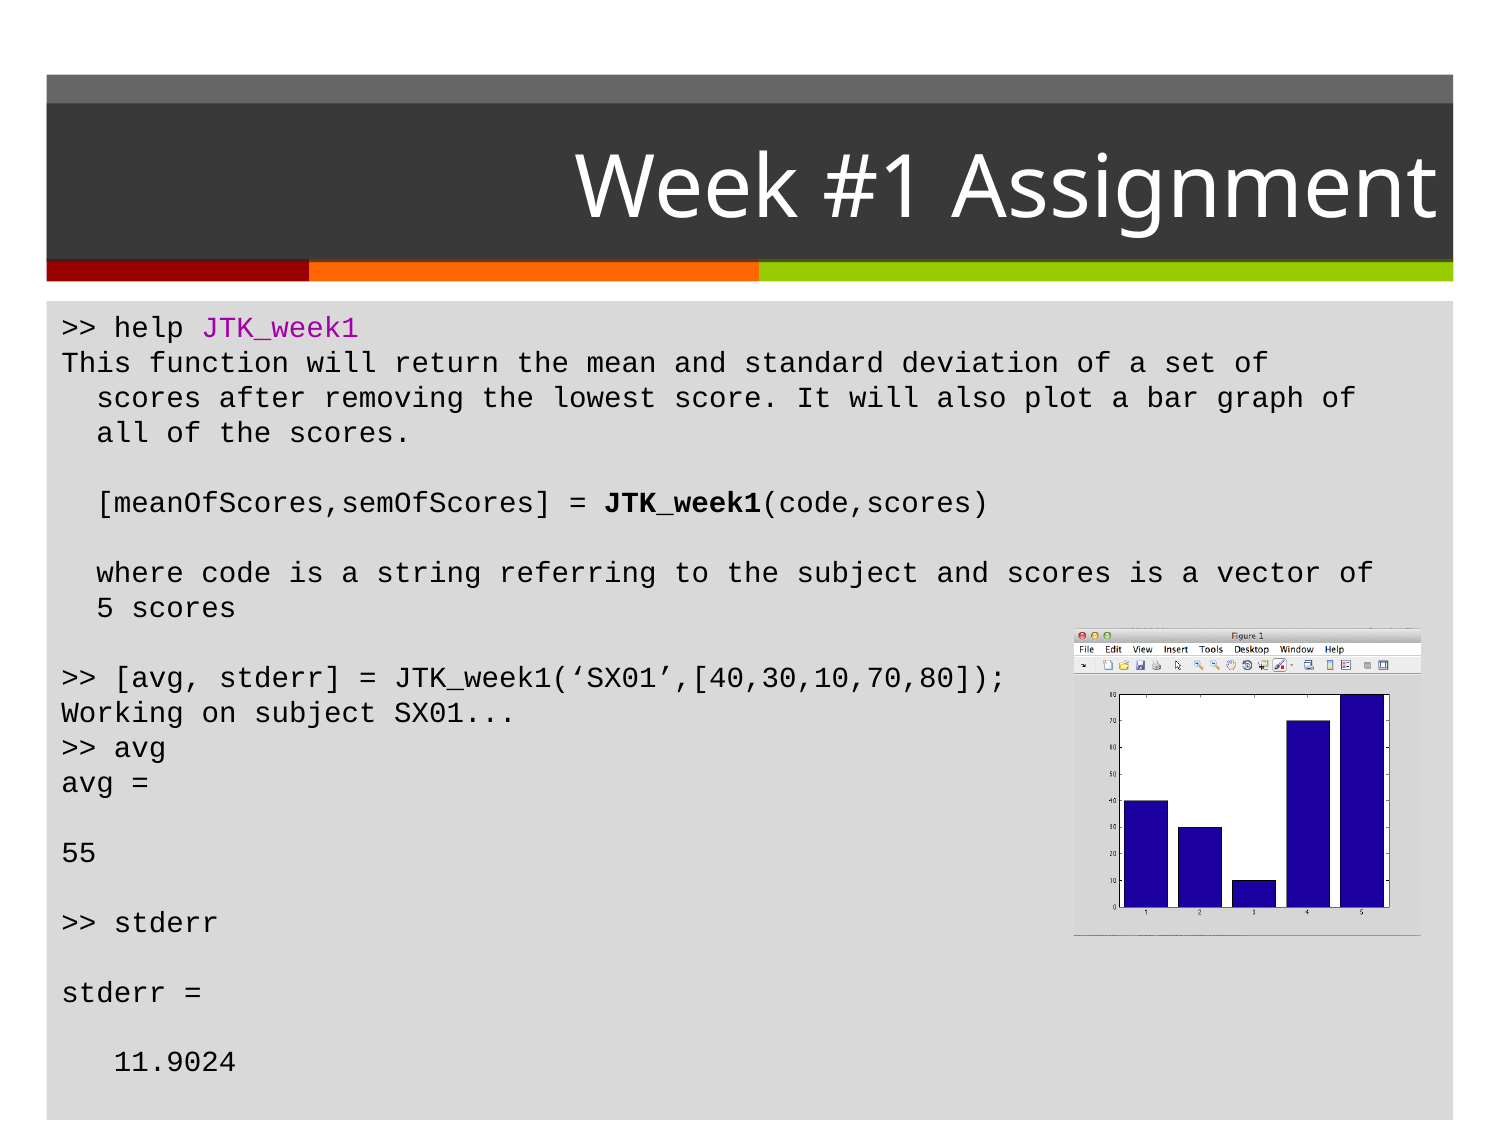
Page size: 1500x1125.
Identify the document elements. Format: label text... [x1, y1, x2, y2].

title Week #1 Assignment [46, 103, 1454, 263]
picture [1073, 628, 1421, 937]
text_box >> help JTK_week1 This function will return the mean and standard deviation of a set of scores after removing the lowest score. It will also plot a bar graph of all of the scores. [meanOfScores,semOfScores] = JTK_week1(code,scores) where code is a string referring to the subject and scores is a vector of 5 scores >> [avg, stderr] = JTK_week1(‘SX01’,[40,30,10,70,80]); Working on subject SX01... >> avg avg = 55 >> stderr stderr = 11.9024 [46, 301, 1454, 1120]
